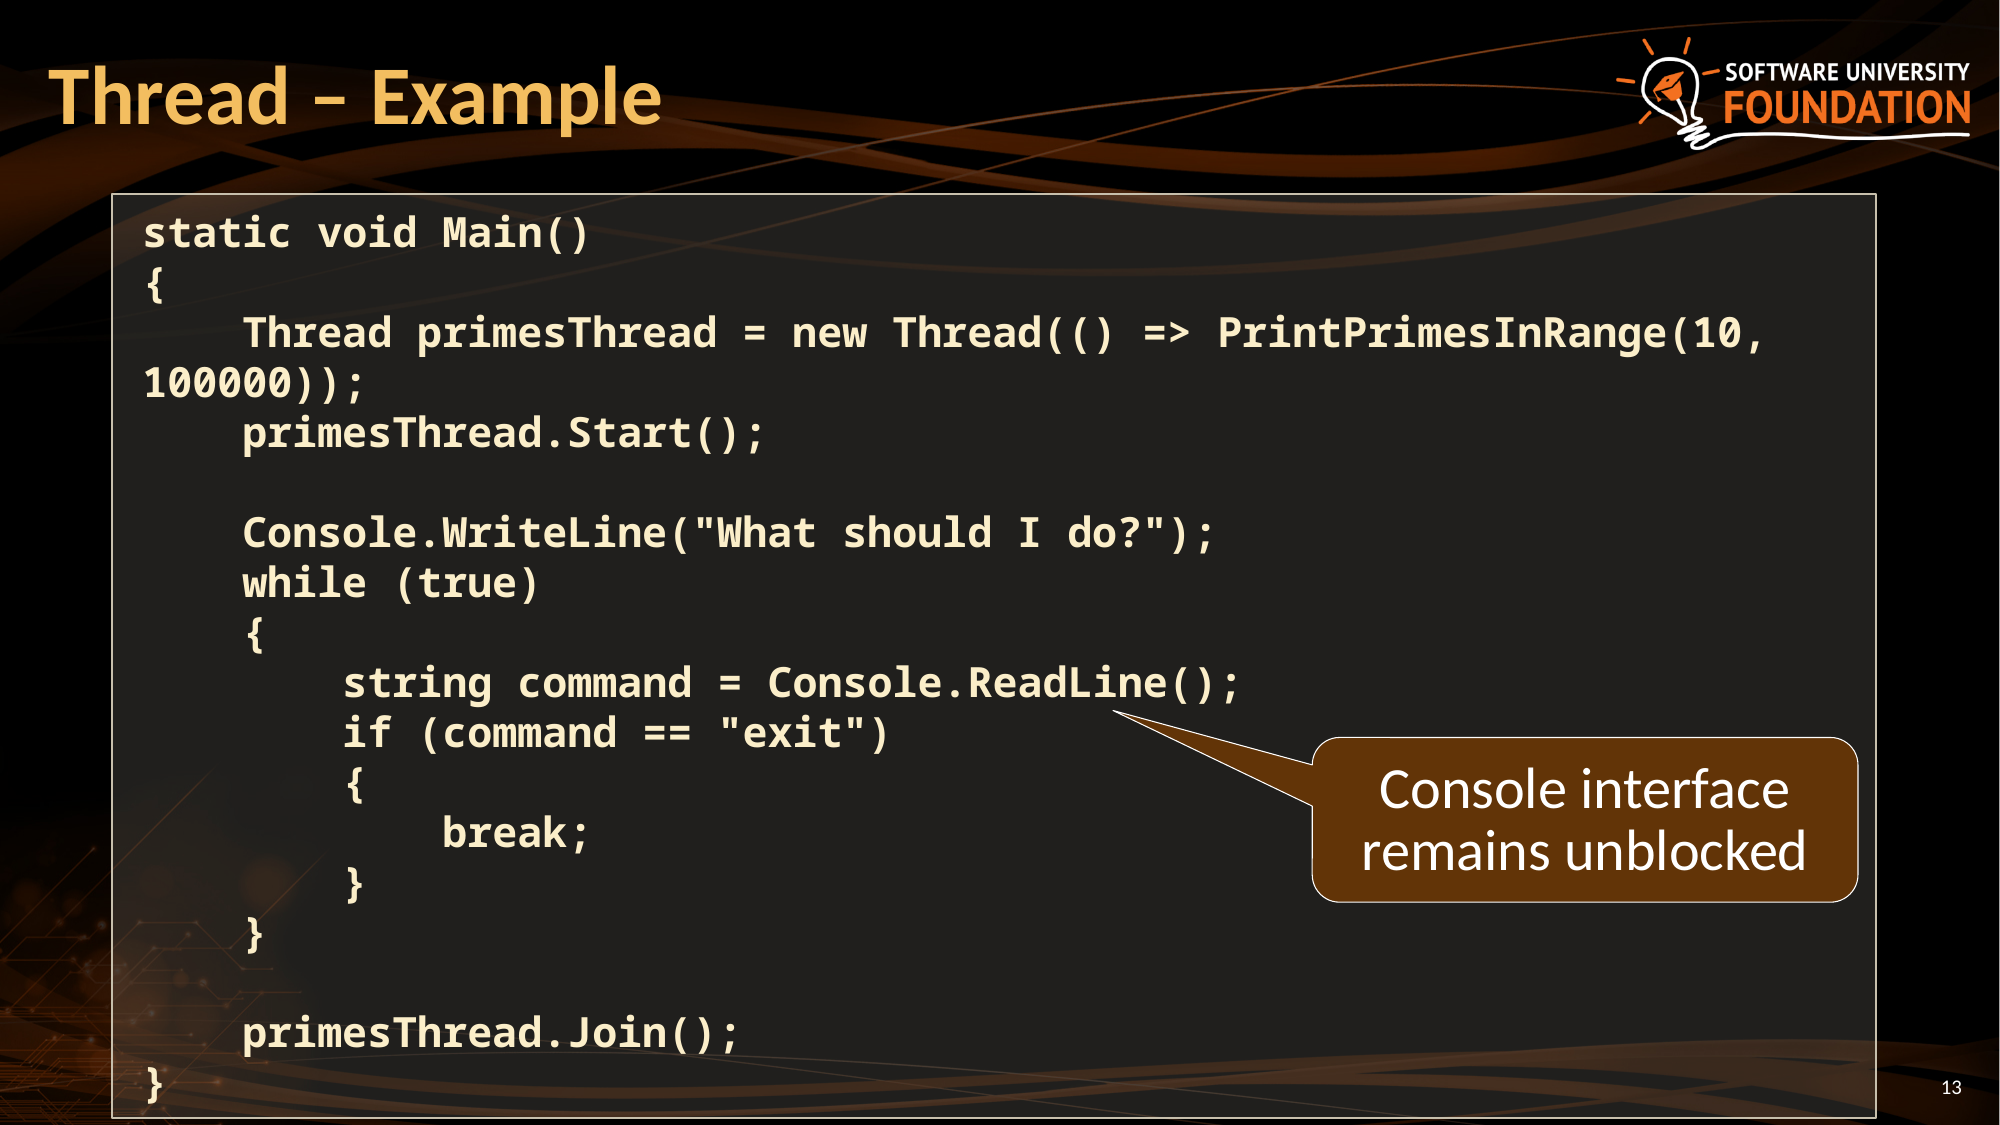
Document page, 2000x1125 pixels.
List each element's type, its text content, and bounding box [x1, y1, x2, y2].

text_box Console interface remains unblocked [1113, 710, 1858, 903]
title Thread – Example [30, 6, 1602, 189]
text_box static void Main() { Thread primesThread = new Thread(() => PrintPrimesInRange(10, 100000)); primesThread.Start(); Console.WriteLine("What should I do?"); while (true) { string command = Console.ReadLine(); if (command == "exit") { break; } } primesThread.Join(); } [112, 194, 1876, 1119]
picture [0, 0, 2000, 1125]
slide_number 13 [1897, 1070, 1968, 1103]
